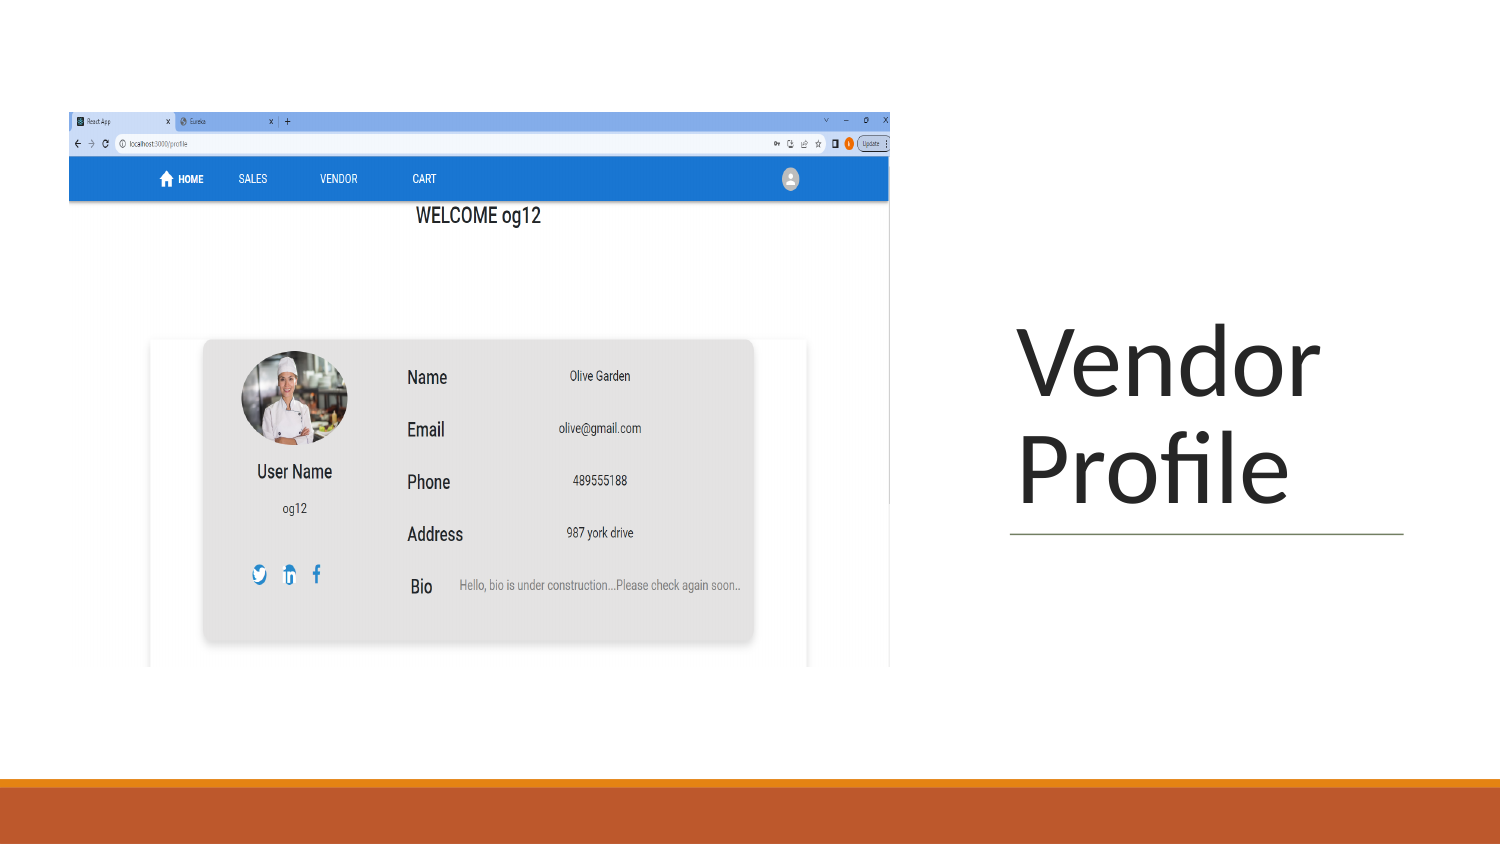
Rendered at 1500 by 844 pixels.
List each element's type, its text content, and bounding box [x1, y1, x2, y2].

picture [69, 112, 890, 667]
text_box [0, 787, 1500, 844]
text_box [0, 0, 1500, 779]
title Vendor Profile [1001, 78, 1421, 533]
text_box [0, 779, 1500, 787]
